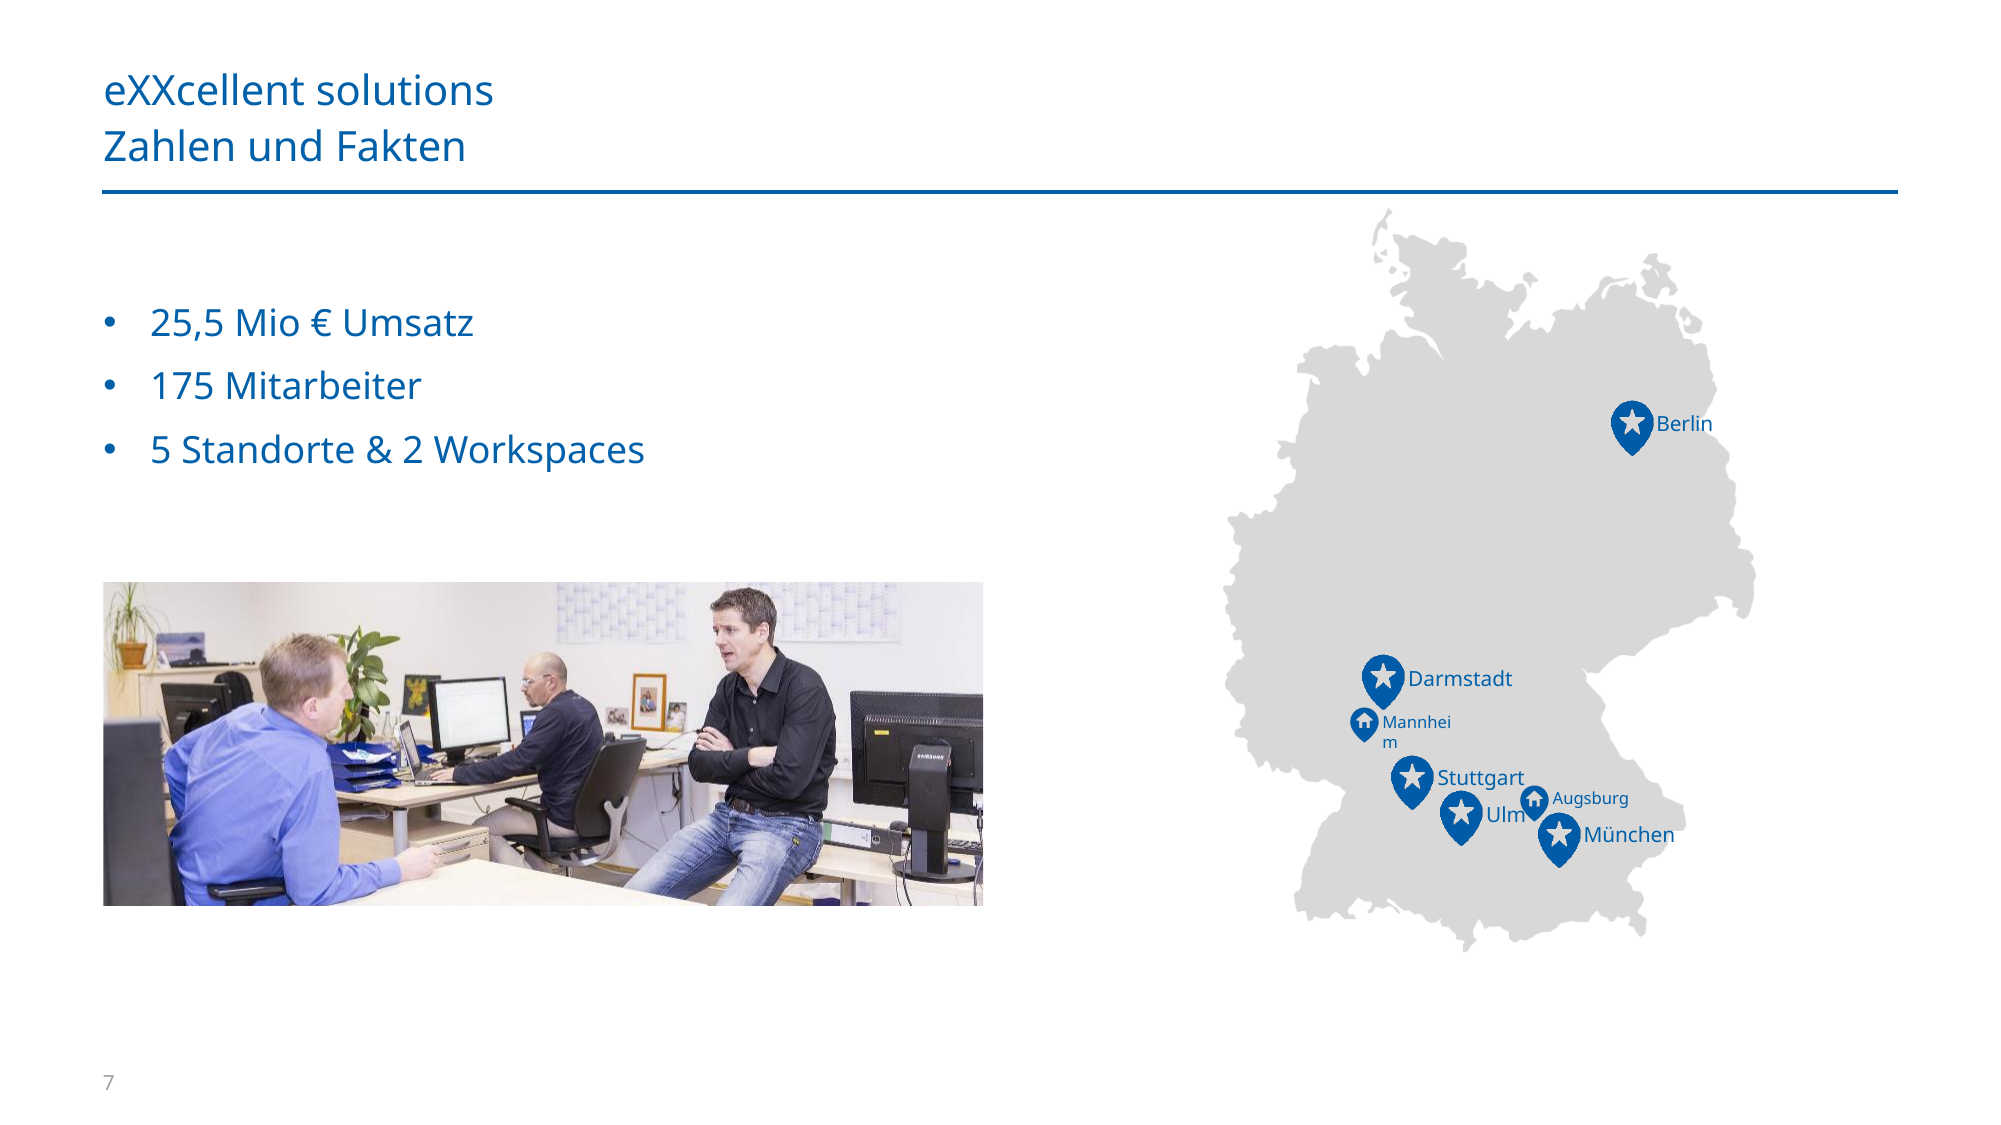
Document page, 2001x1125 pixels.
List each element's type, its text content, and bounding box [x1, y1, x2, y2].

list 25,5 Mio € Umsatz 175 Mitarbeiter 5 Standorte & 2 Workspaces [103, 298, 984, 582]
title eXXcellent solutions [103, 60, 1898, 116]
picture [1223, 208, 1756, 953]
picture [103, 582, 984, 906]
list Zahlen und Fakten [103, 116, 1898, 173]
slide_number 7 [102, 1065, 182, 1089]
